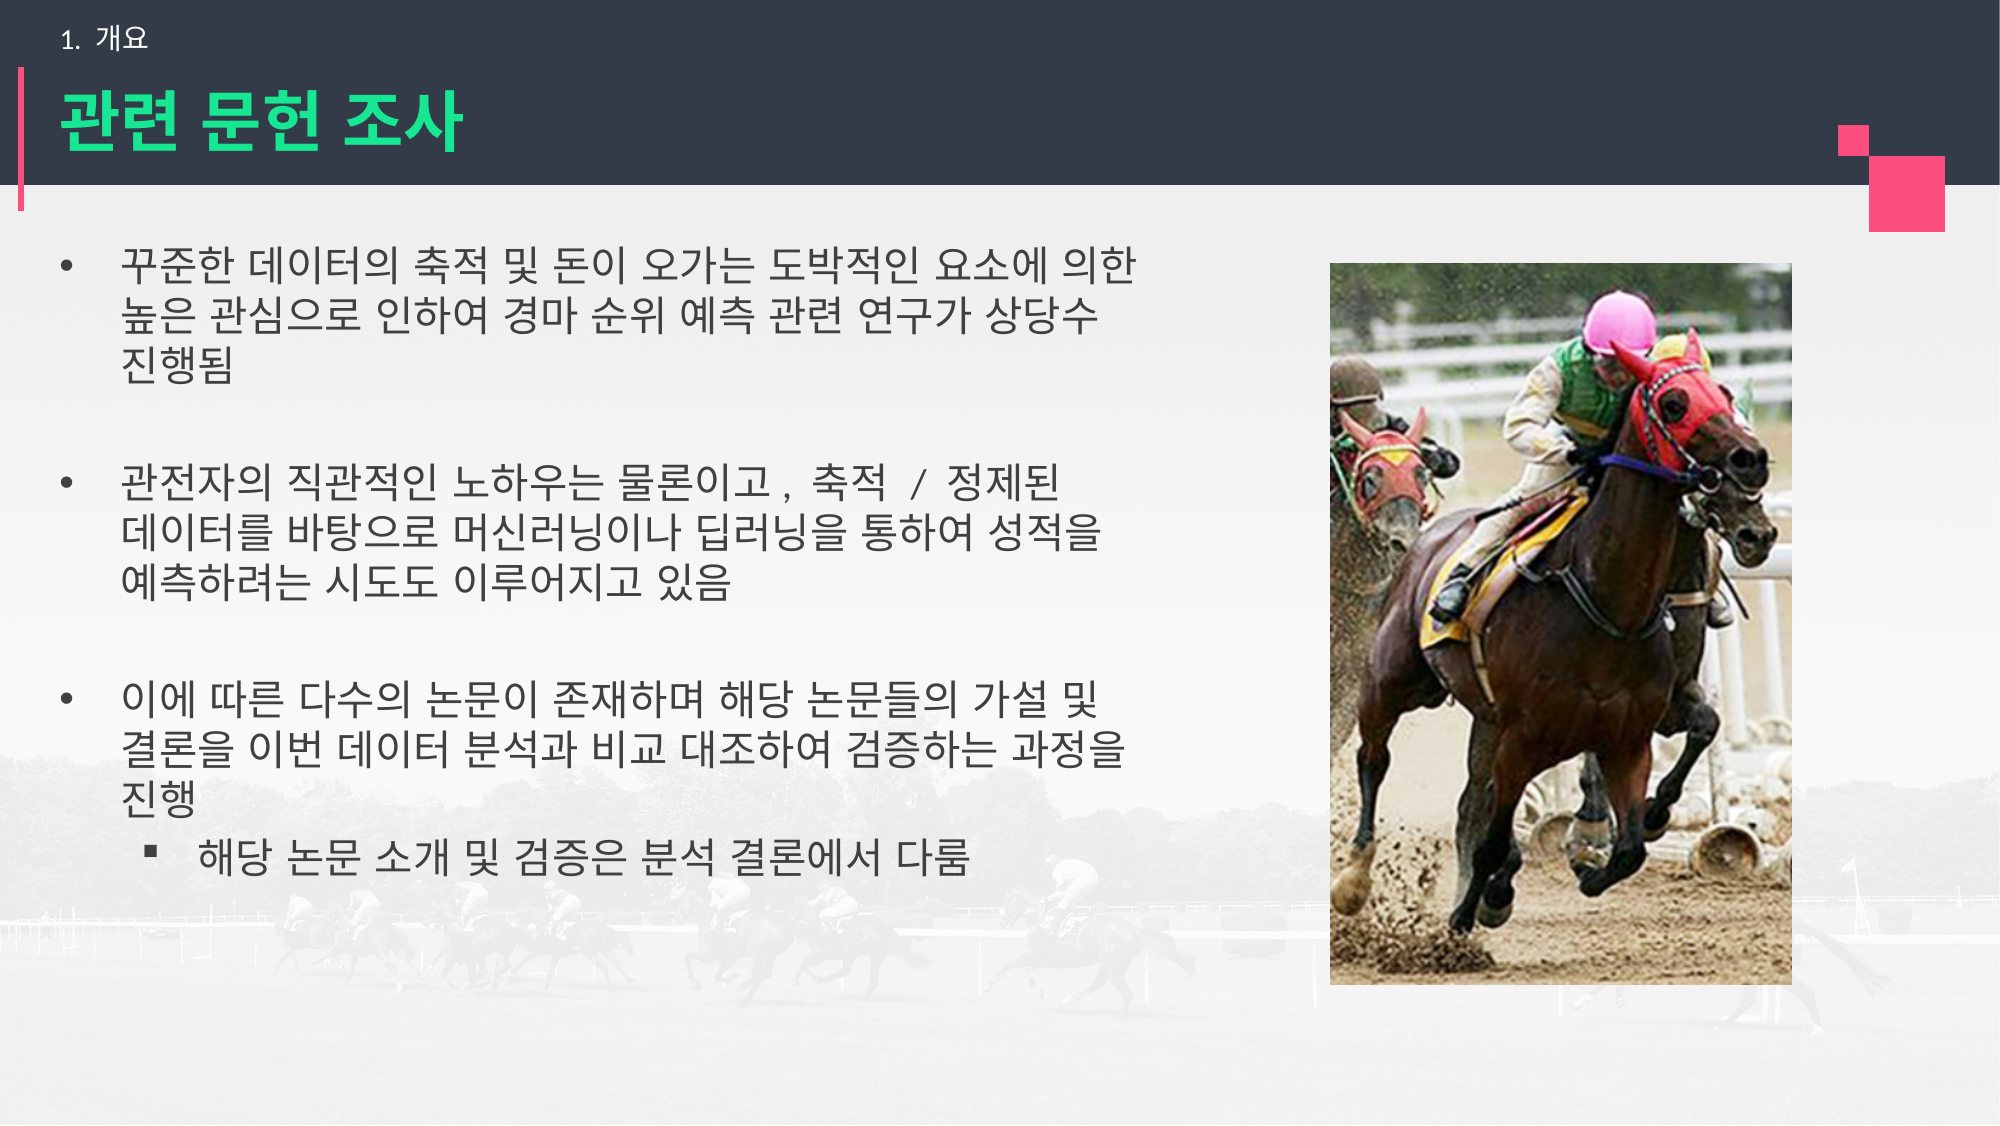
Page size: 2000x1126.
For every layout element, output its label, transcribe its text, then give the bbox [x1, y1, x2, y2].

picture [0, 0, 2000, 1125]
list 꾸준한 데이터의 축적 및 돈이 오가는 도박적인 요소에 의한 높은 관심으로 인하여 경마 순위 예측 관련 연구가 상당수 진행됨 관전자의 직관적인 노하우는 물론이고, 축적 / 정제된 데이터를 바탕으로 머신러닝이나 딥러닝을 통하여 성적을 예측하려는 시도도 이루어지고 있음 이에 따른 다수의 논문이 존재하며 해당 논문들의 가설 및 결론을 이번 데이터 분석과 비교 대조하여 검증하는 과정을 진행 해당 논문 소개 및 검증은 분석 결론에서 다룸 [43, 231, 1213, 1024]
title 관련 문헌 조사 [43, 103, 1401, 186]
text_box 1. 개요 [43, 0, 1401, 103]
